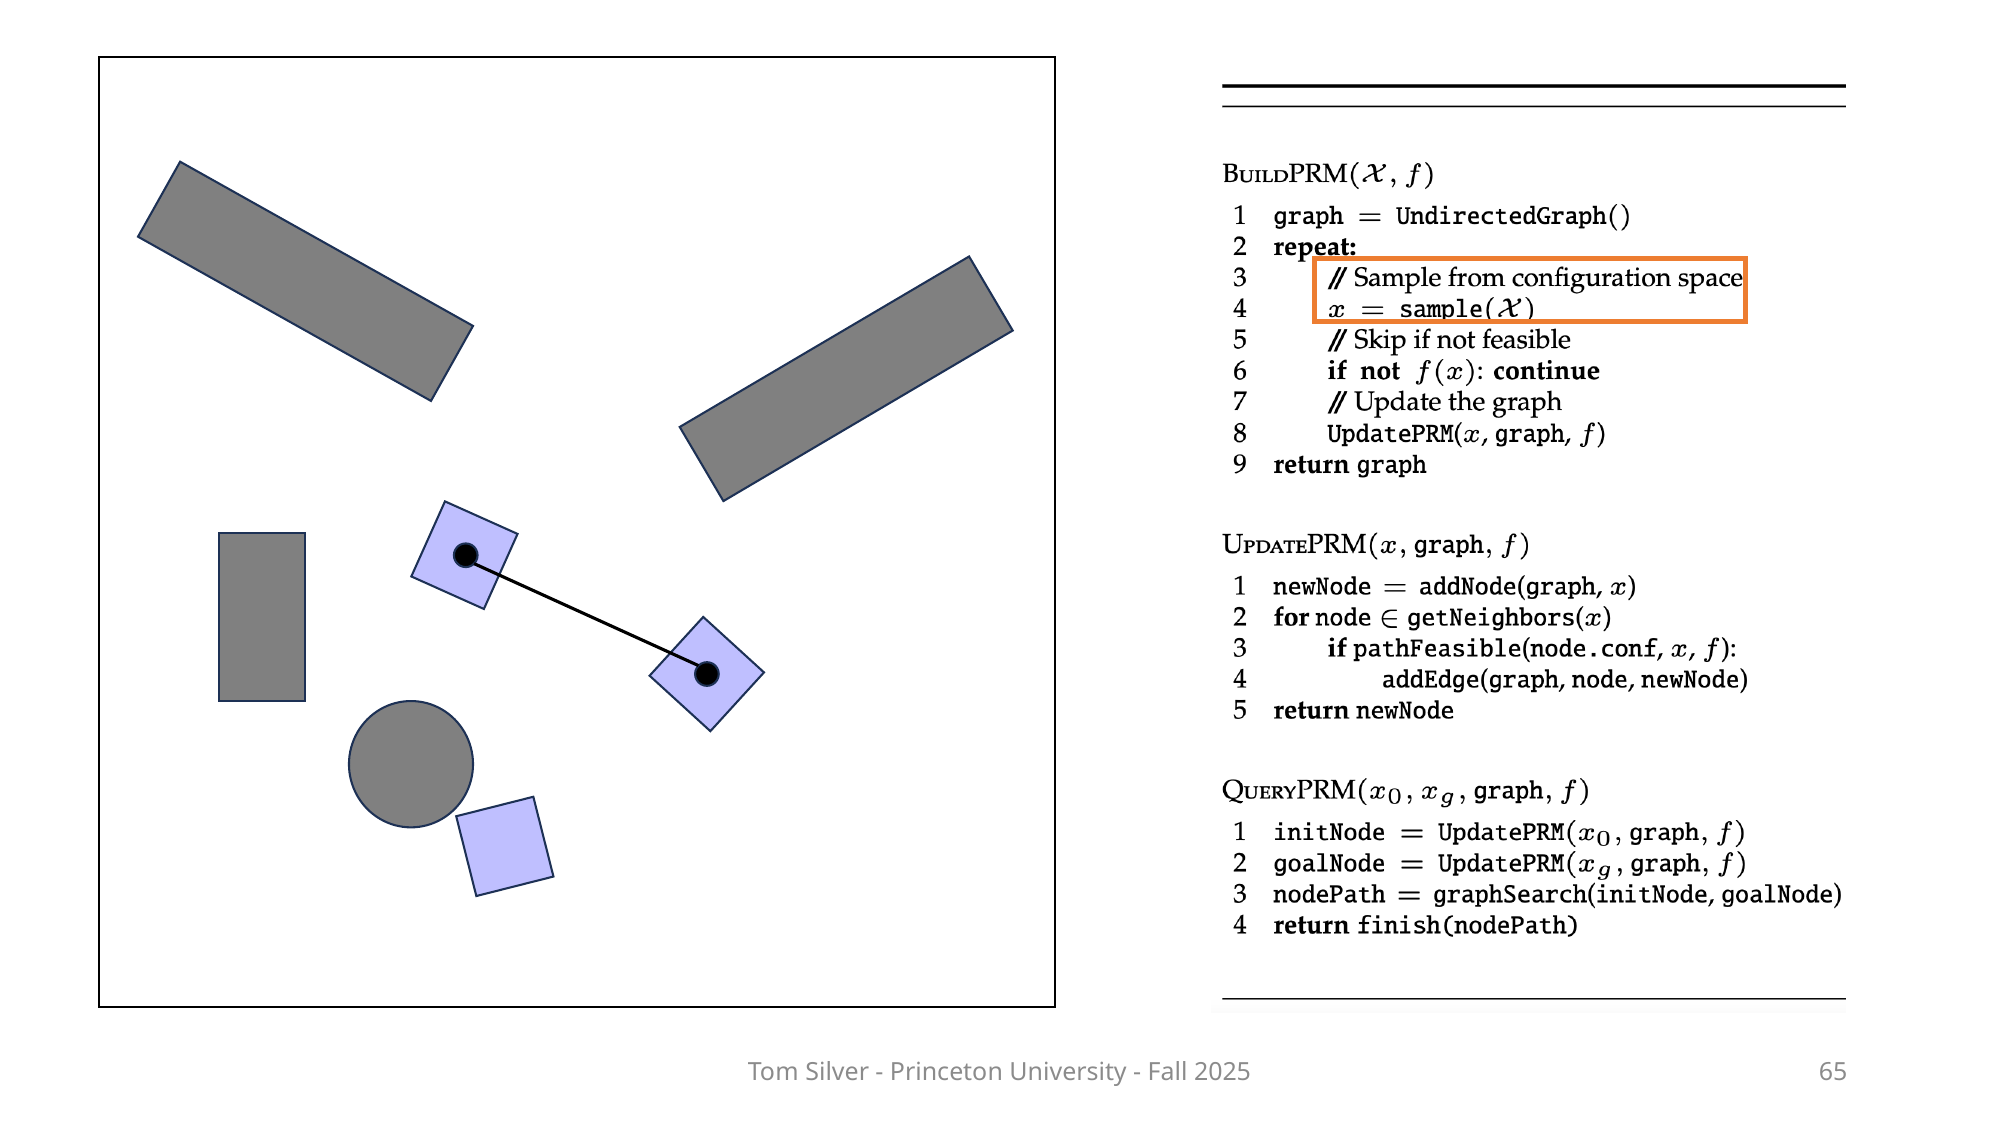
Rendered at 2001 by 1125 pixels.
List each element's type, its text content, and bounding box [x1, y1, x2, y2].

text_box [136, 160, 475, 403]
text_box [452, 542, 479, 569]
picture [1211, 74, 1846, 1013]
text_box [218, 532, 306, 702]
text_box [454, 795, 555, 898]
text_box [98, 56, 1056, 1008]
text_box [409, 500, 519, 606]
text_box [678, 255, 1015, 503]
text_box [694, 661, 720, 687]
slide_number 65 [1412, 1042, 1863, 1103]
text_box [648, 615, 766, 733]
text_box [347, 700, 475, 829]
footer Tom Silver - Princeton University - Fall 2025 [662, 1042, 1338, 1103]
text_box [474, 563, 699, 666]
